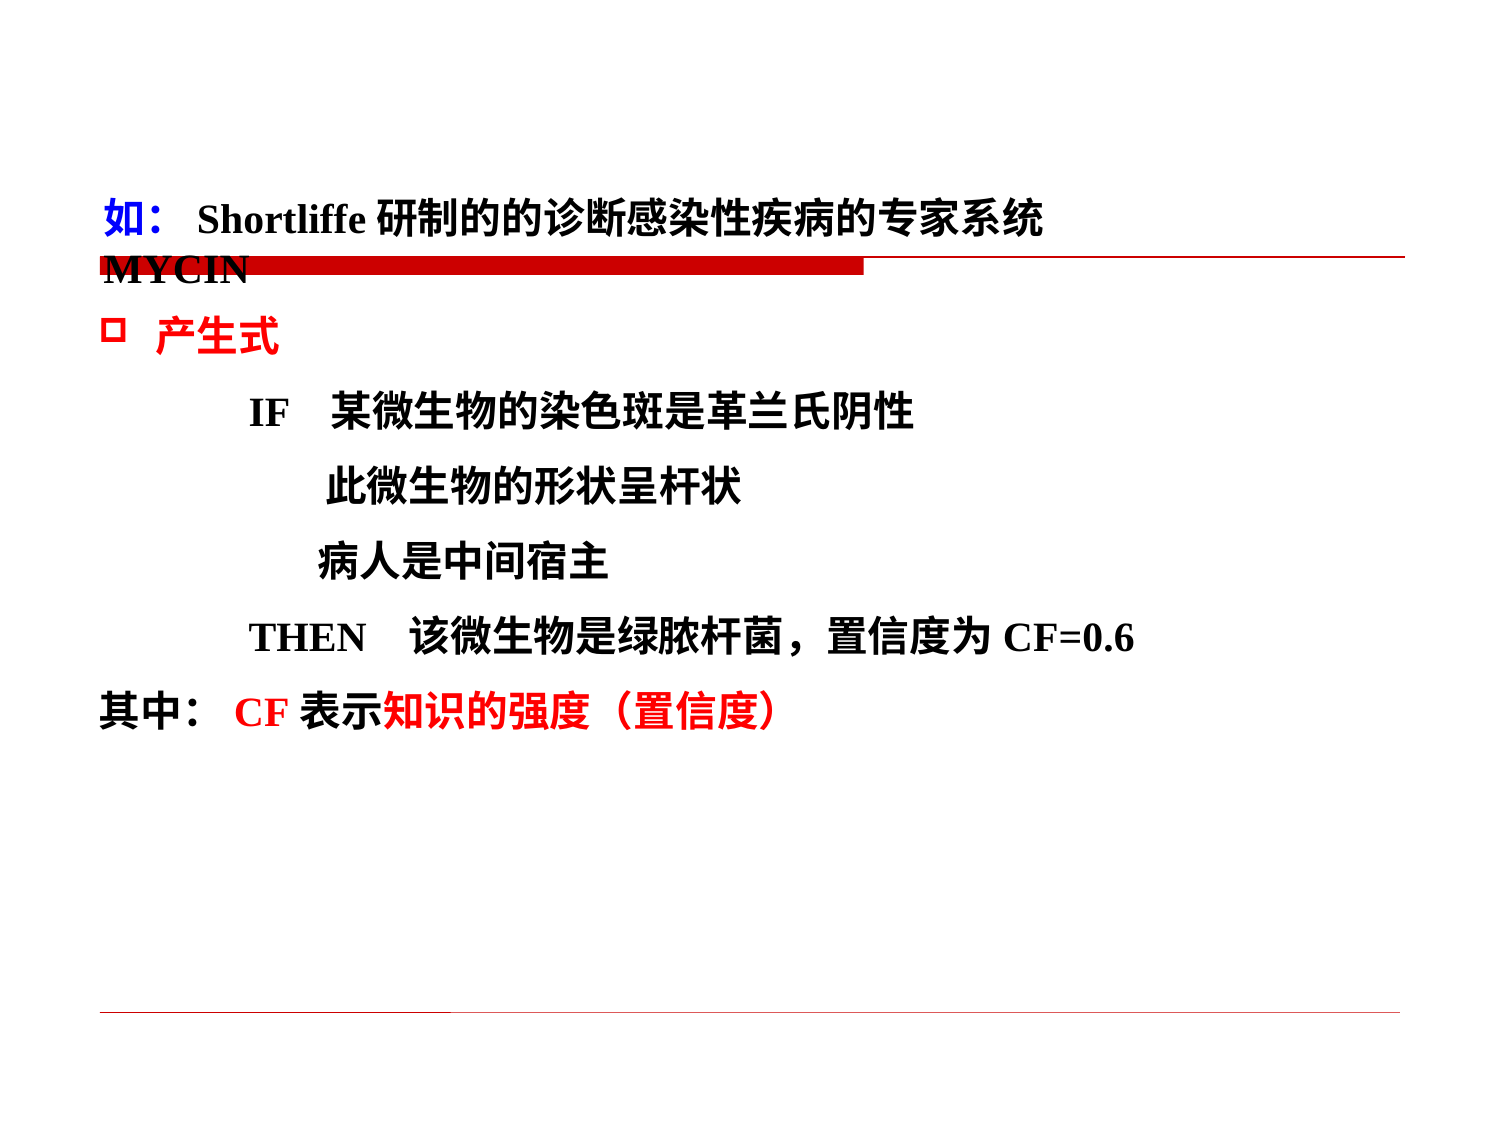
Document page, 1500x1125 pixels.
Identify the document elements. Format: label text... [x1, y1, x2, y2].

text_box 产生式 IF 某微生物的染色斑是革兰氏阴性 此微生物的形状呈杆状 病人是中间宿主 THEN 该微生物是绿脓杆菌，置信度为CF=0.6 其中：CF表示知识的强度（置信度） [98, 284, 1211, 735]
text_box 如：Shortliffe研制的的诊断感染性疾病的专家系统MYCIN [103, 191, 1190, 292]
